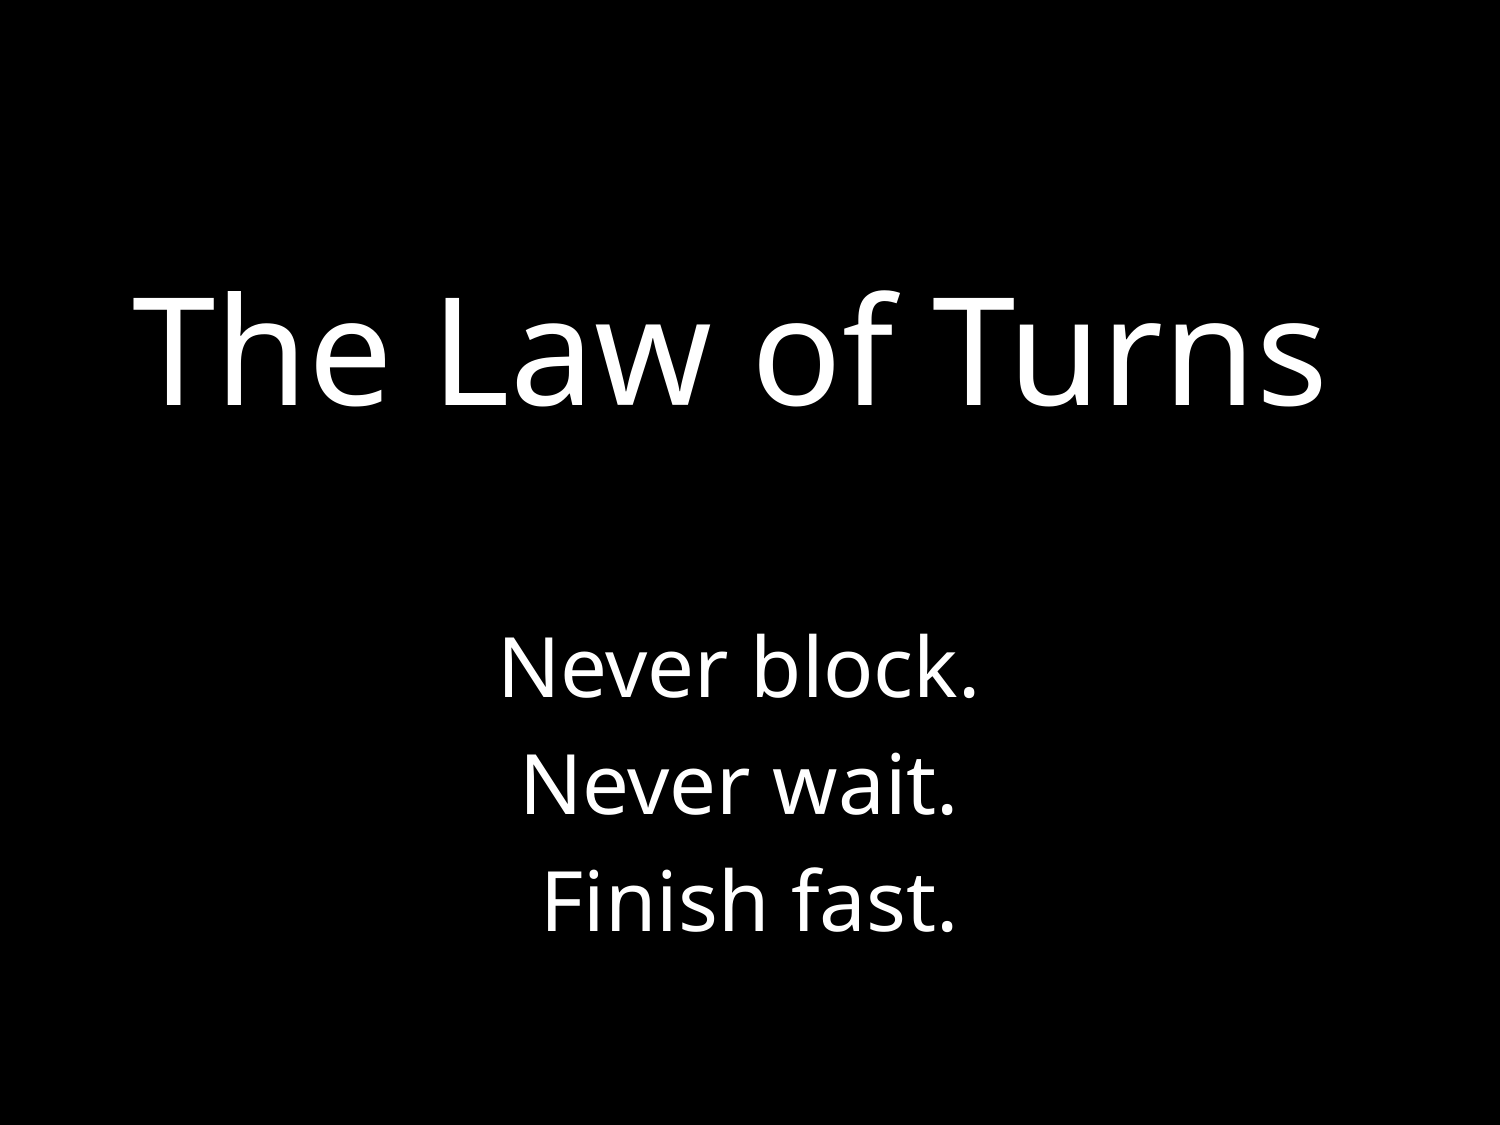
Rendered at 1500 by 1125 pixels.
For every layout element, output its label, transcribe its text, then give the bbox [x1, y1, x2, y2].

title The Law of Turns [112, 224, 1388, 467]
subtitle Never block. Never wait. Finish fast. [224, 637, 1276, 926]
